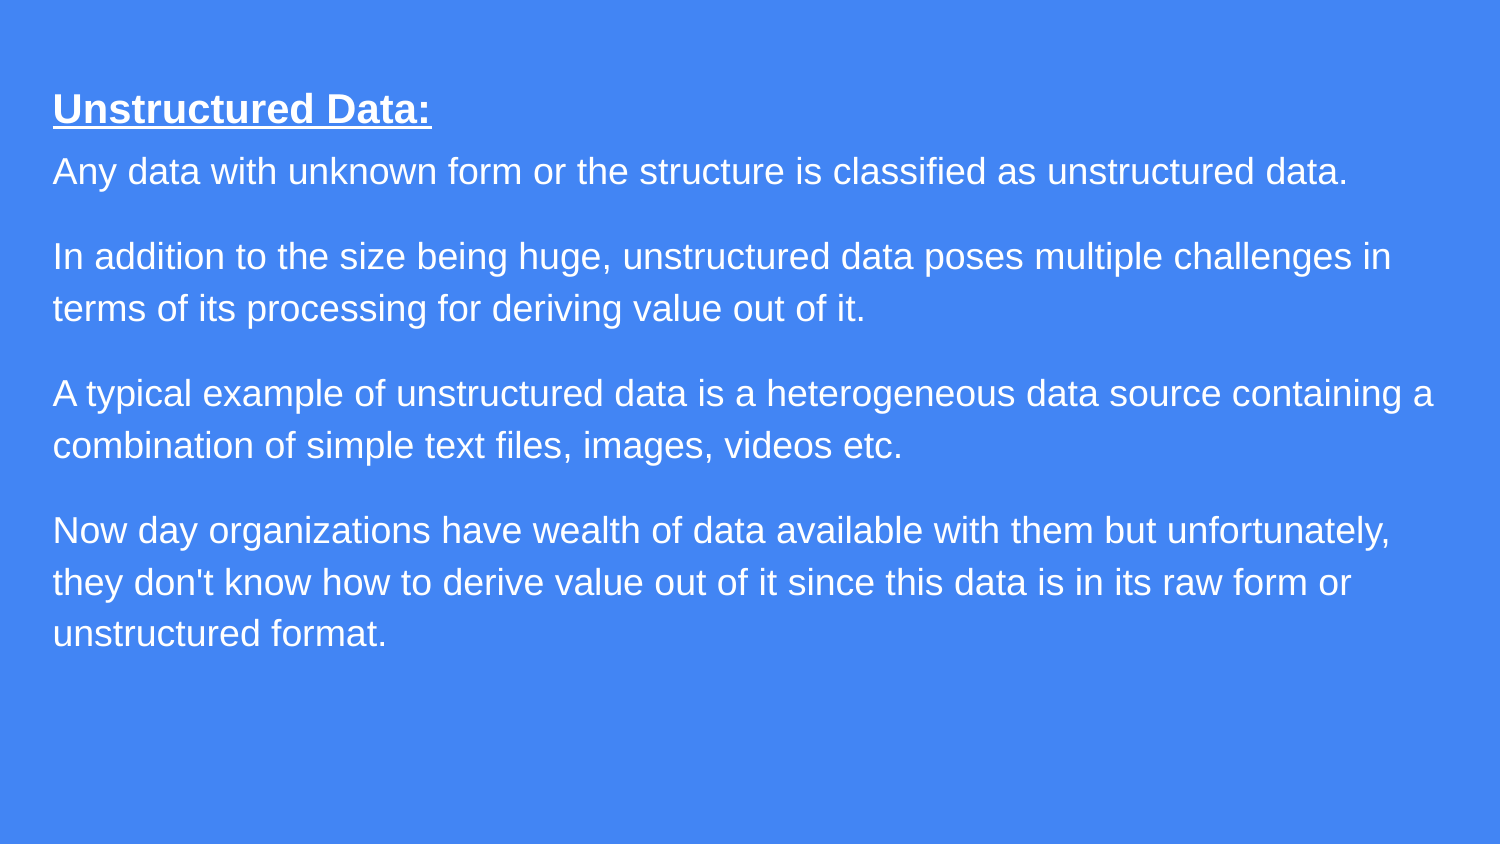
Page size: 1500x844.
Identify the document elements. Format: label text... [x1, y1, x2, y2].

text_box Unstructured Data: Any data with unknown form or the structure is classified as unstructured data. In addition to the size being huge, unstructured data poses multiple challenges in terms of its processing for deriving value out of it. A typical example of unstructured data is a heterogeneous data source containing a combination of simple text files, images, videos etc. Now day organizations have wealth of data available with them but unfortunately, they don't know how to derive value out of it since this data is in its raw form or unstructured format. [37, 39, 1455, 810]
